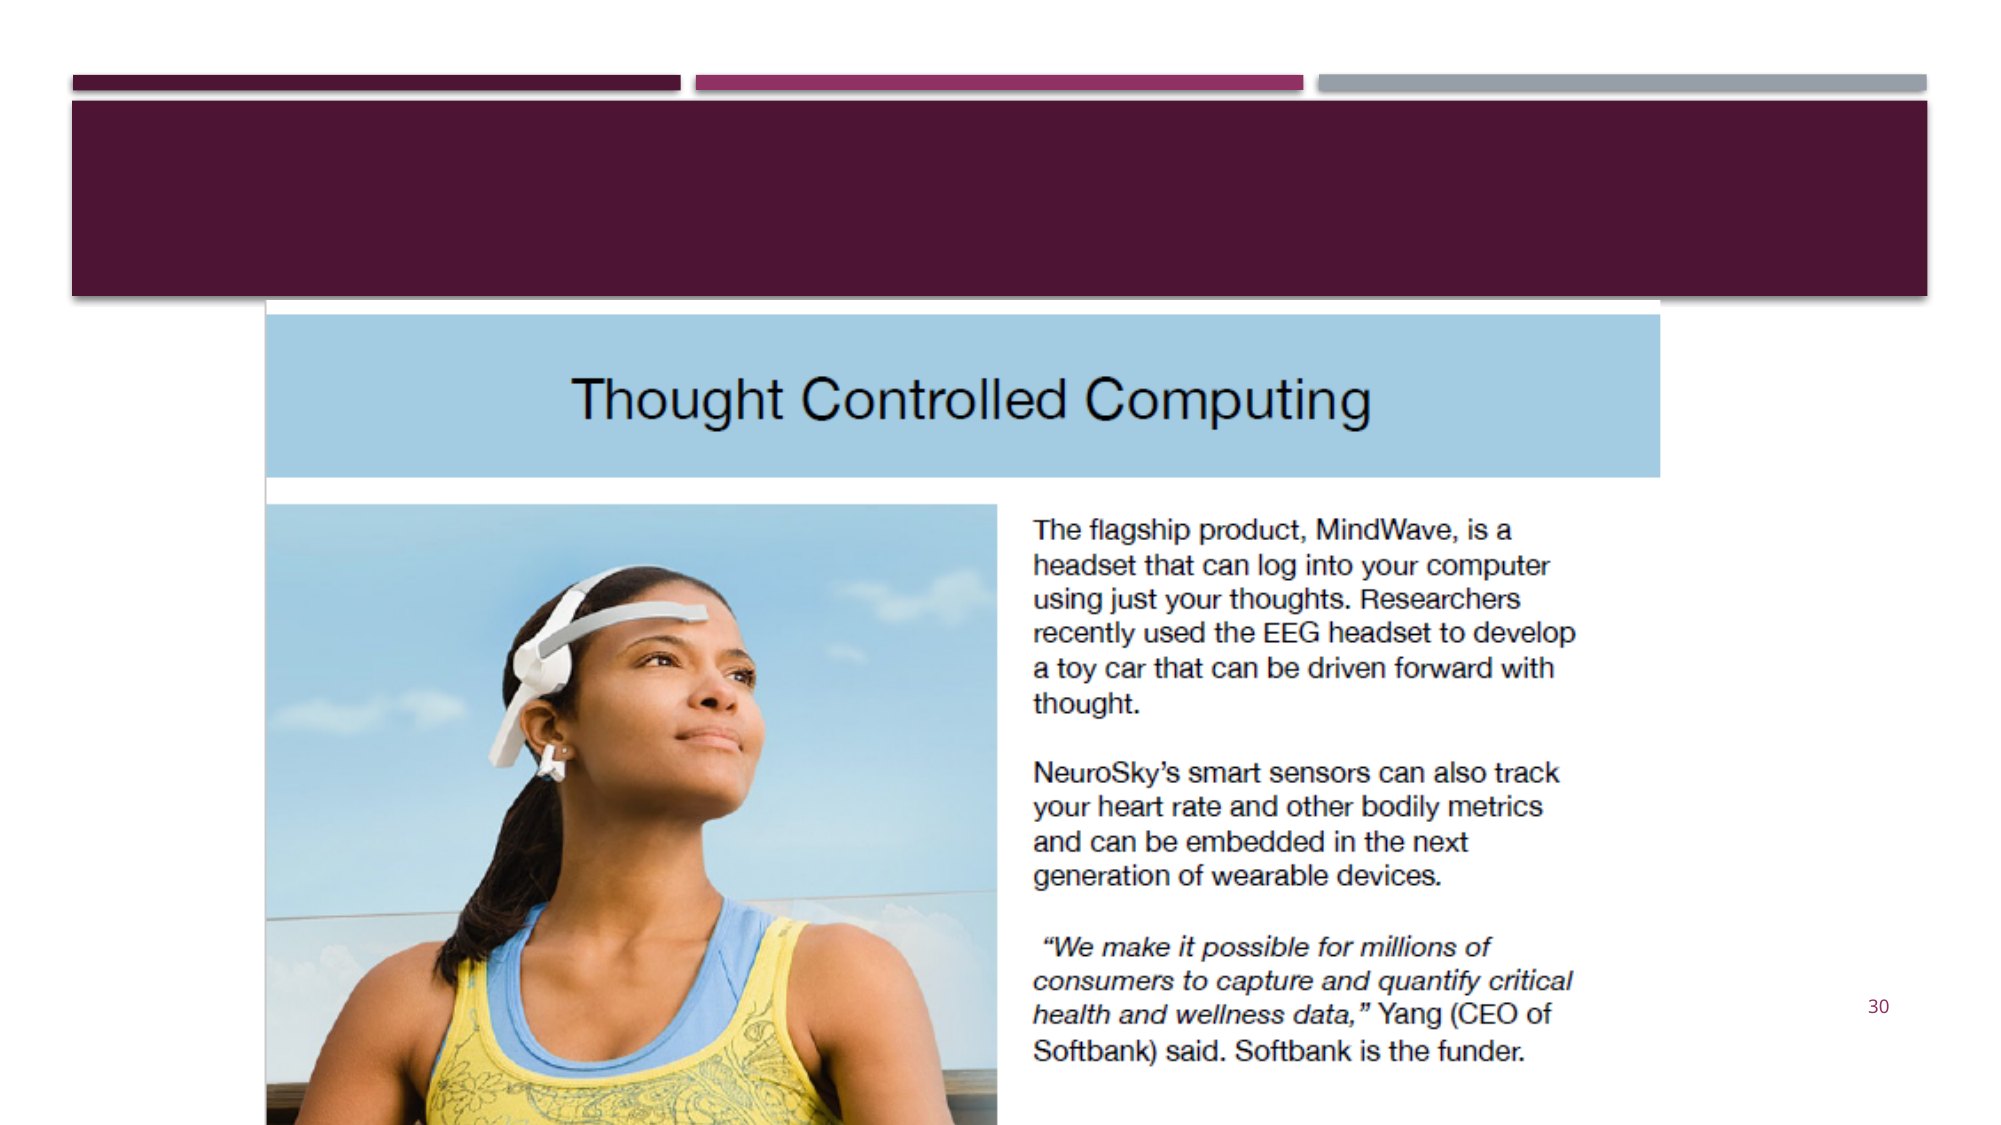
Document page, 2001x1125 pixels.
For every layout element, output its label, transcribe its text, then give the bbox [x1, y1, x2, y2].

slide_number 30 [1732, 977, 1905, 1037]
picture [263, 299, 1661, 1125]
